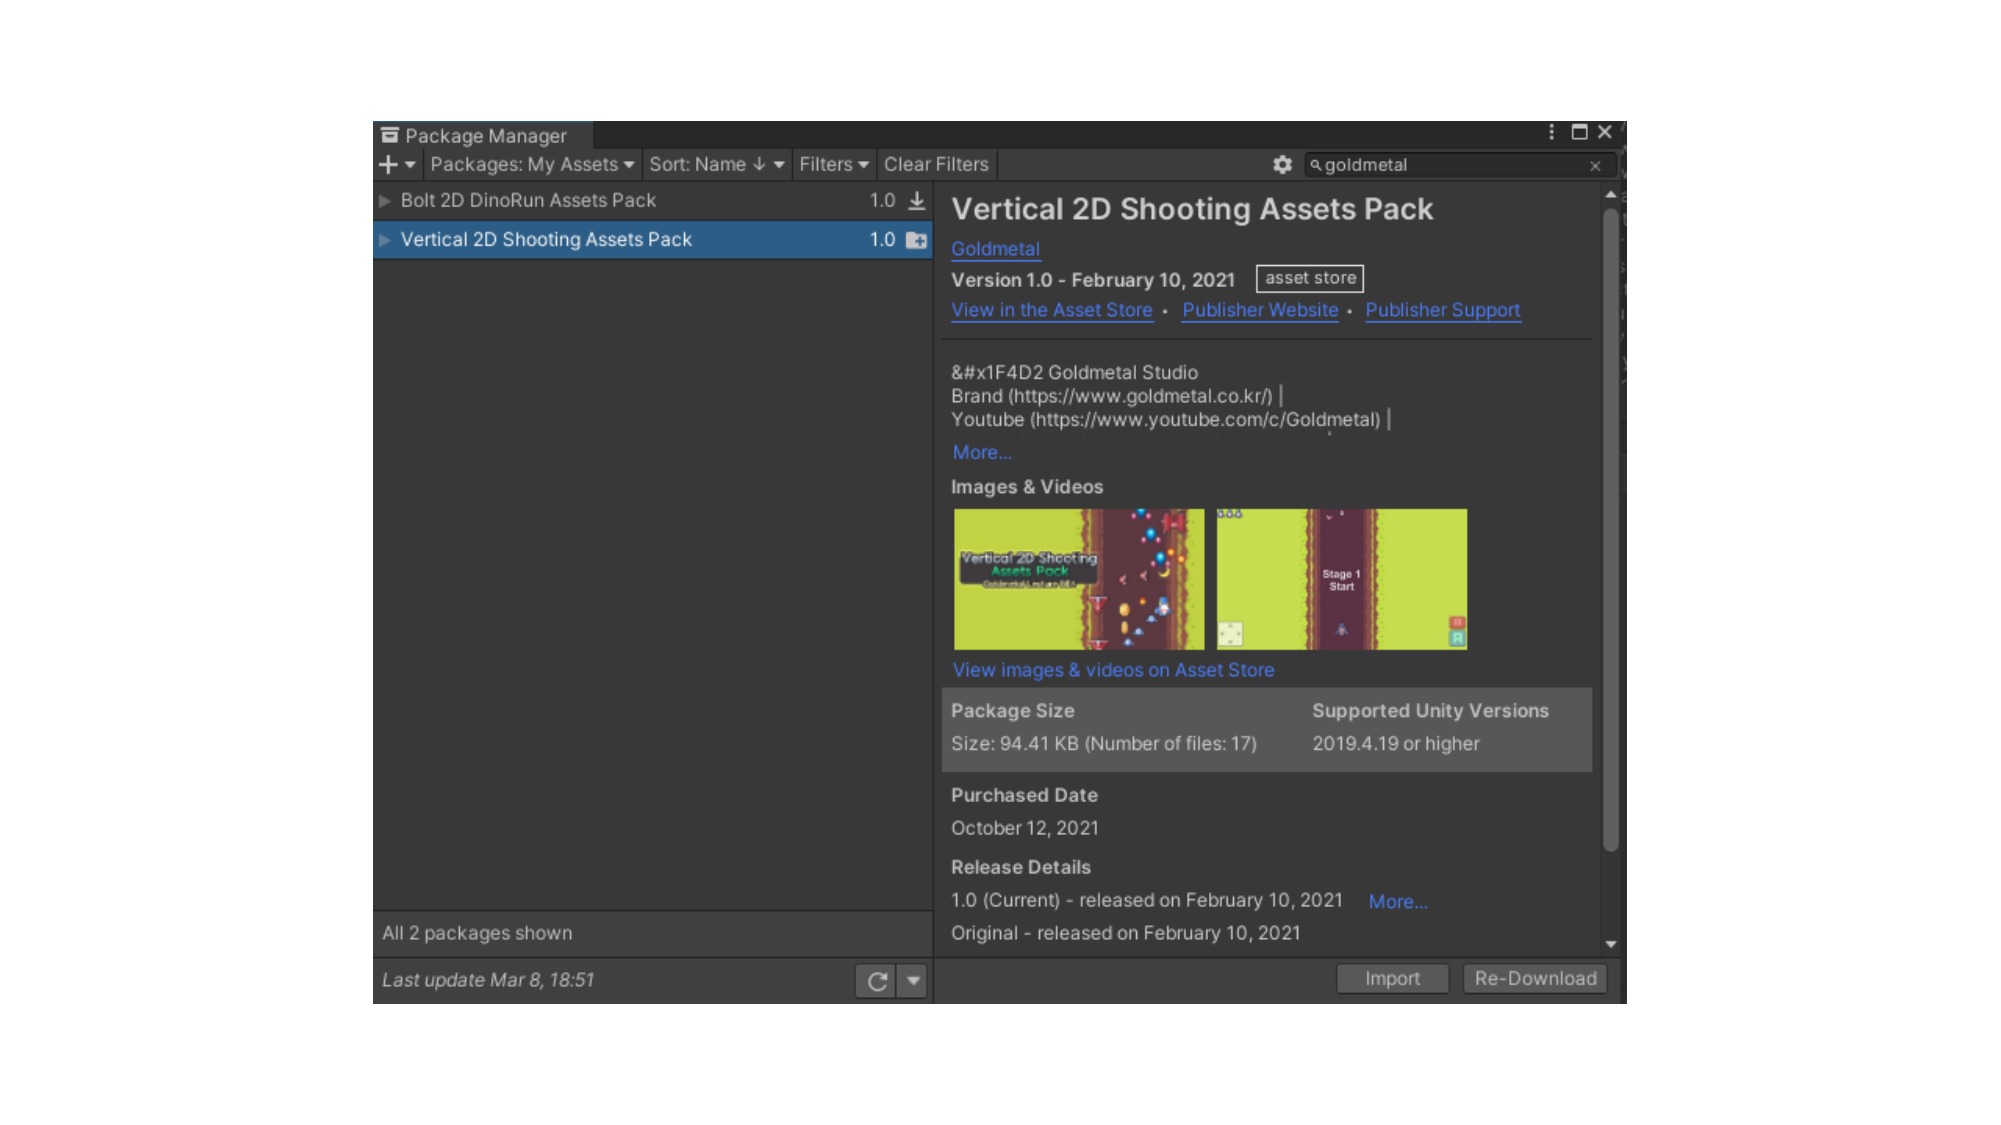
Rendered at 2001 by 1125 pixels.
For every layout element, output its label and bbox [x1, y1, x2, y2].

picture [373, 121, 1627, 1004]
